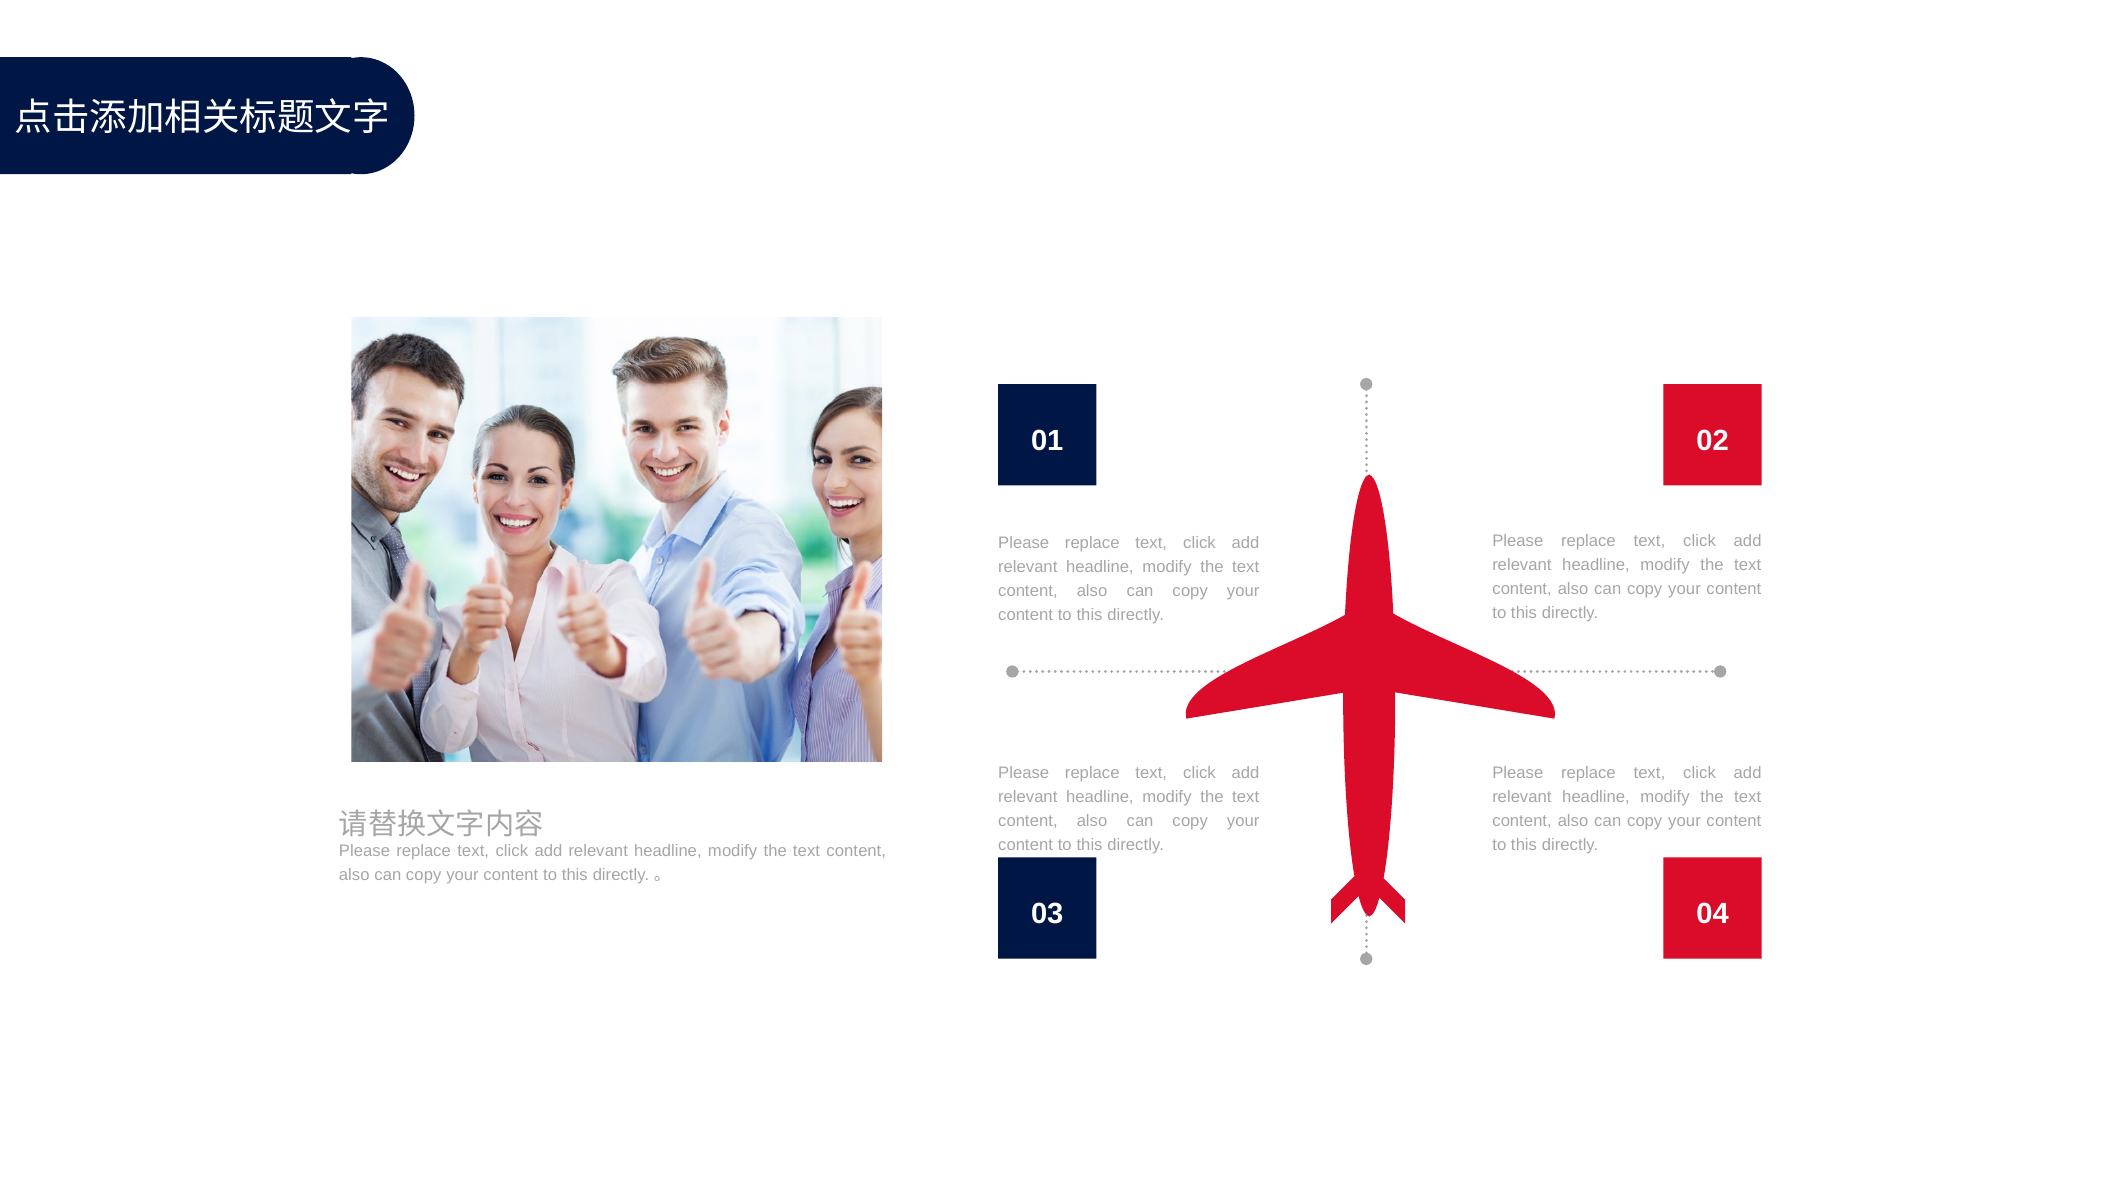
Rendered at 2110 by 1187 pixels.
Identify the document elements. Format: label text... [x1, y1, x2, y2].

text_box [350, 317, 883, 763]
text_box Please replace text, click add relevant headline, modify the text content, also can copy your content to this directly. [1492, 758, 1762, 854]
text_box [1367, 473, 1515, 671]
text_box [1226, 475, 1366, 671]
text_box Please replace text, click add relevant headline, modify the text content, also can copy your content to this directly.。 [339, 836, 888, 884]
text_box Please replace text, click add relevant headline, modify the text content, also can copy your content to this directly. [998, 527, 1260, 624]
text_box Please replace text, click add relevant headline, modify the text content, also can copy your content to this directly. [998, 758, 1260, 854]
text_box 点击添加相关标题文字 [0, 85, 415, 146]
text_box 请替换文字内容 [339, 798, 650, 836]
text_box Please replace text, click add relevant headline, modify the text content, also can copy your content to this directly. [1492, 525, 1762, 622]
text_box 04 [1662, 856, 1763, 960]
text_box [1367, 672, 1556, 926]
text_box 02 [1662, 383, 1763, 486]
text_box 03 [997, 856, 1098, 960]
text_box 01 [997, 383, 1098, 486]
text_box [1184, 672, 1366, 927]
